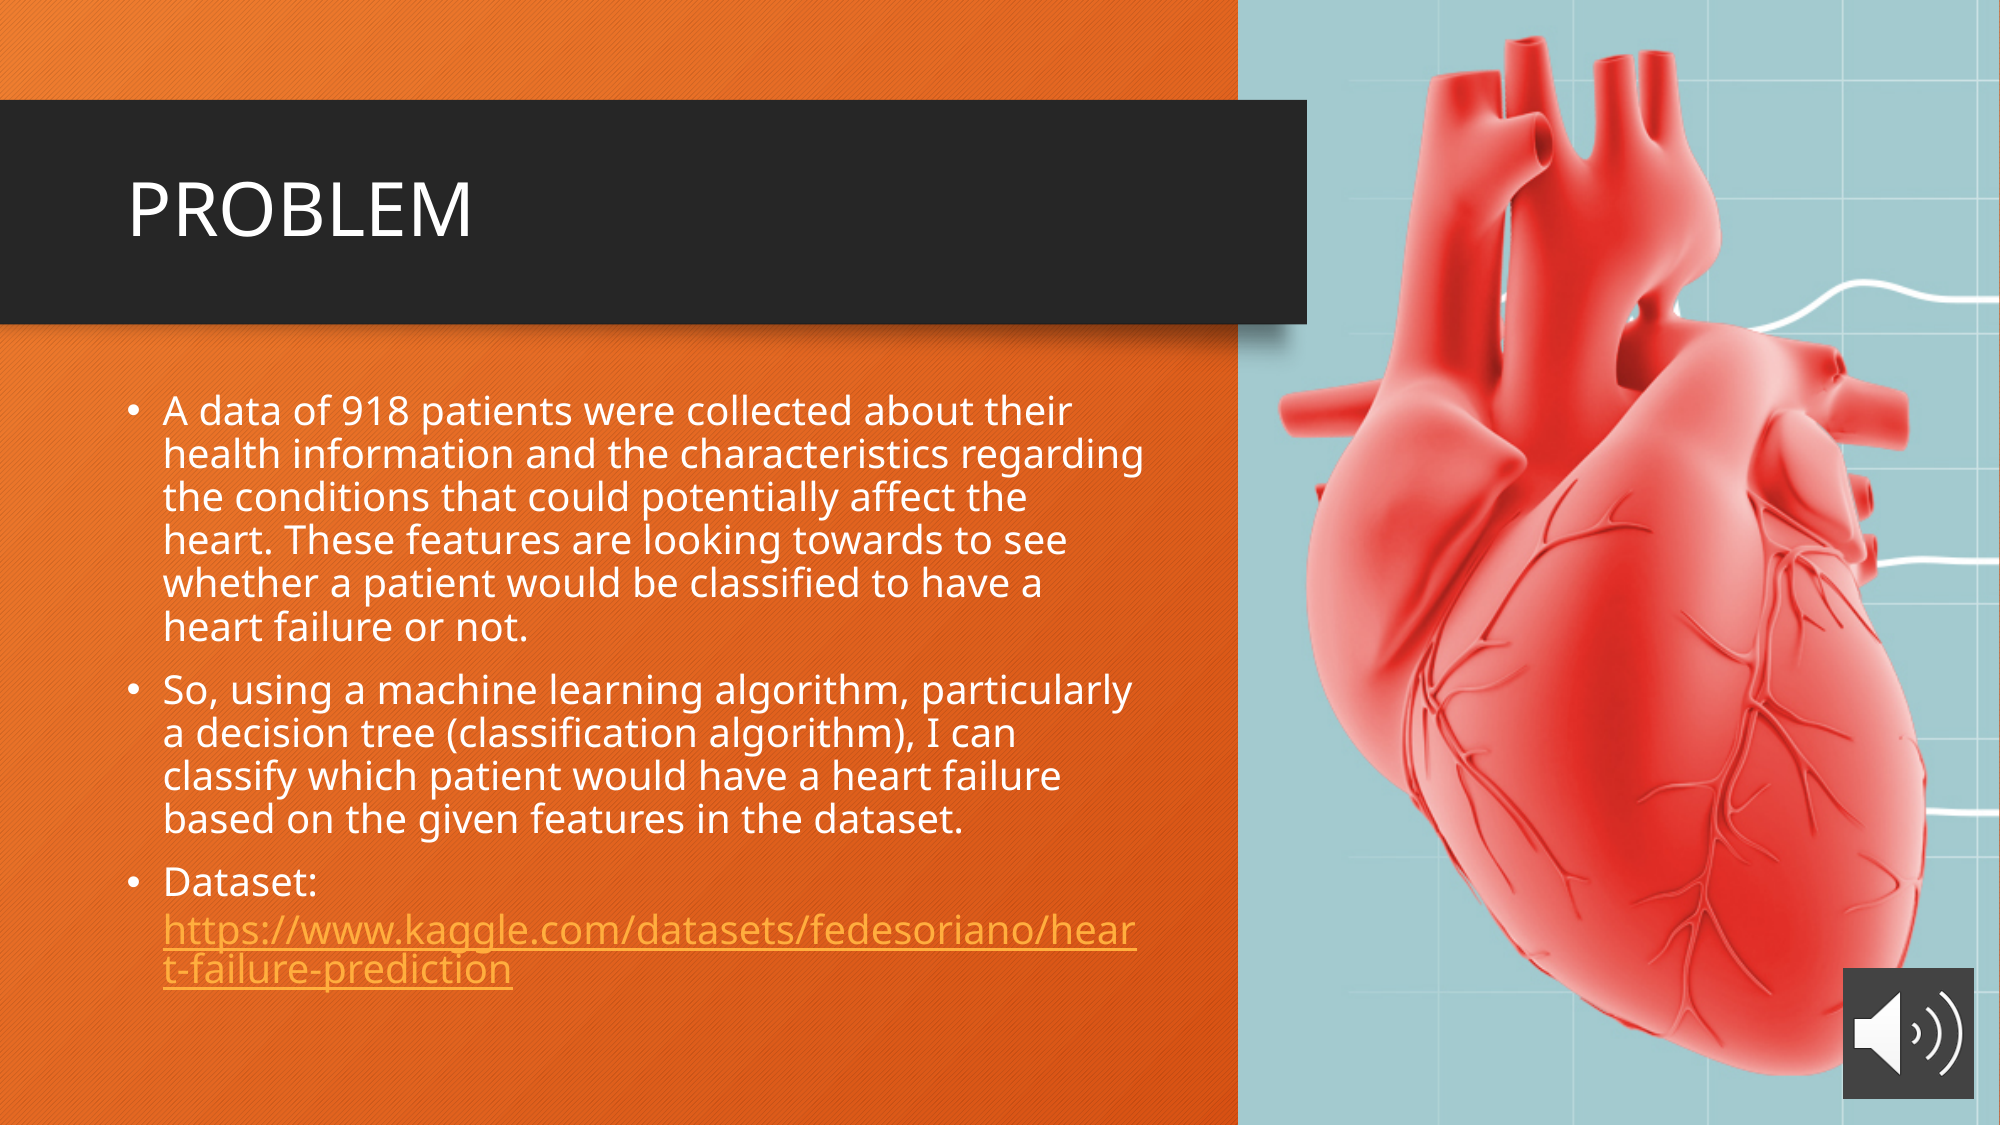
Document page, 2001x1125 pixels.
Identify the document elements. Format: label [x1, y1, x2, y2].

picture [0, 0, 2000, 1125]
text_box [0, 377, 1237, 1125]
text_box [0, 0, 1237, 322]
